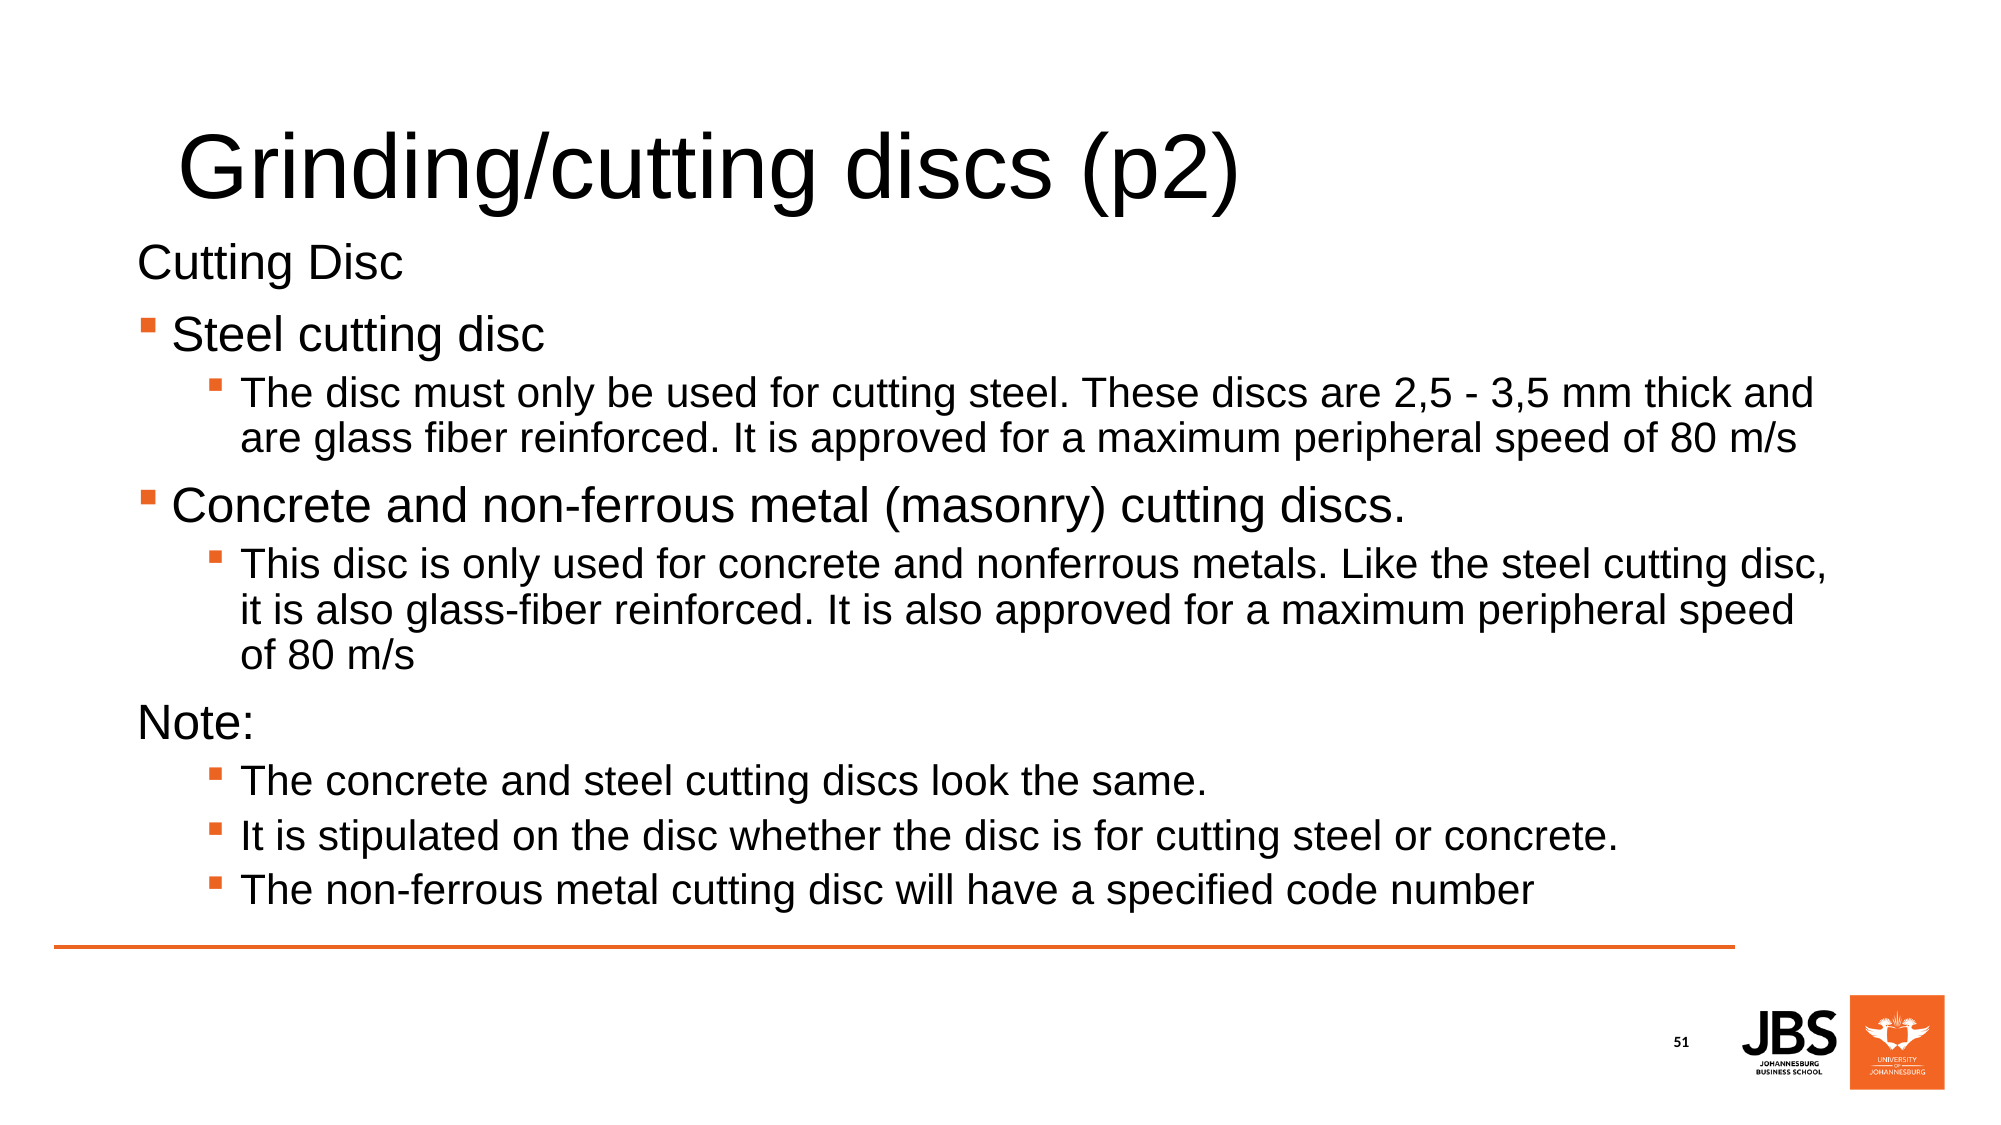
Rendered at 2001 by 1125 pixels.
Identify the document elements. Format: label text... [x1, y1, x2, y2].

list Cutting Disc Steel cutting disc The disc must only be used for cutting steel. These discs are 2,5 - 3,5 mm thick and are glass fiber reinforced. It is approved for a maximum peripheral speed of 80 m/s Concrete and non-ferrous metal (masonry) cutting discs. This disc is only used for concrete and nonferrous metals. Like the steel cutting disc, it is also glass-fiber reinforced. It is also approved for a maximum peripheral speed of 80 m/s Note: The concrete and steel cutting discs look the same. It is stipulated on the disc whether the disc is for cutting steel or concrete. The non-ferrous metal cutting disc will have a specified code number [121, 229, 1847, 944]
picture [1728, 981, 1958, 1103]
title Grinding/cutting discs (p2) [137, 59, 1863, 278]
